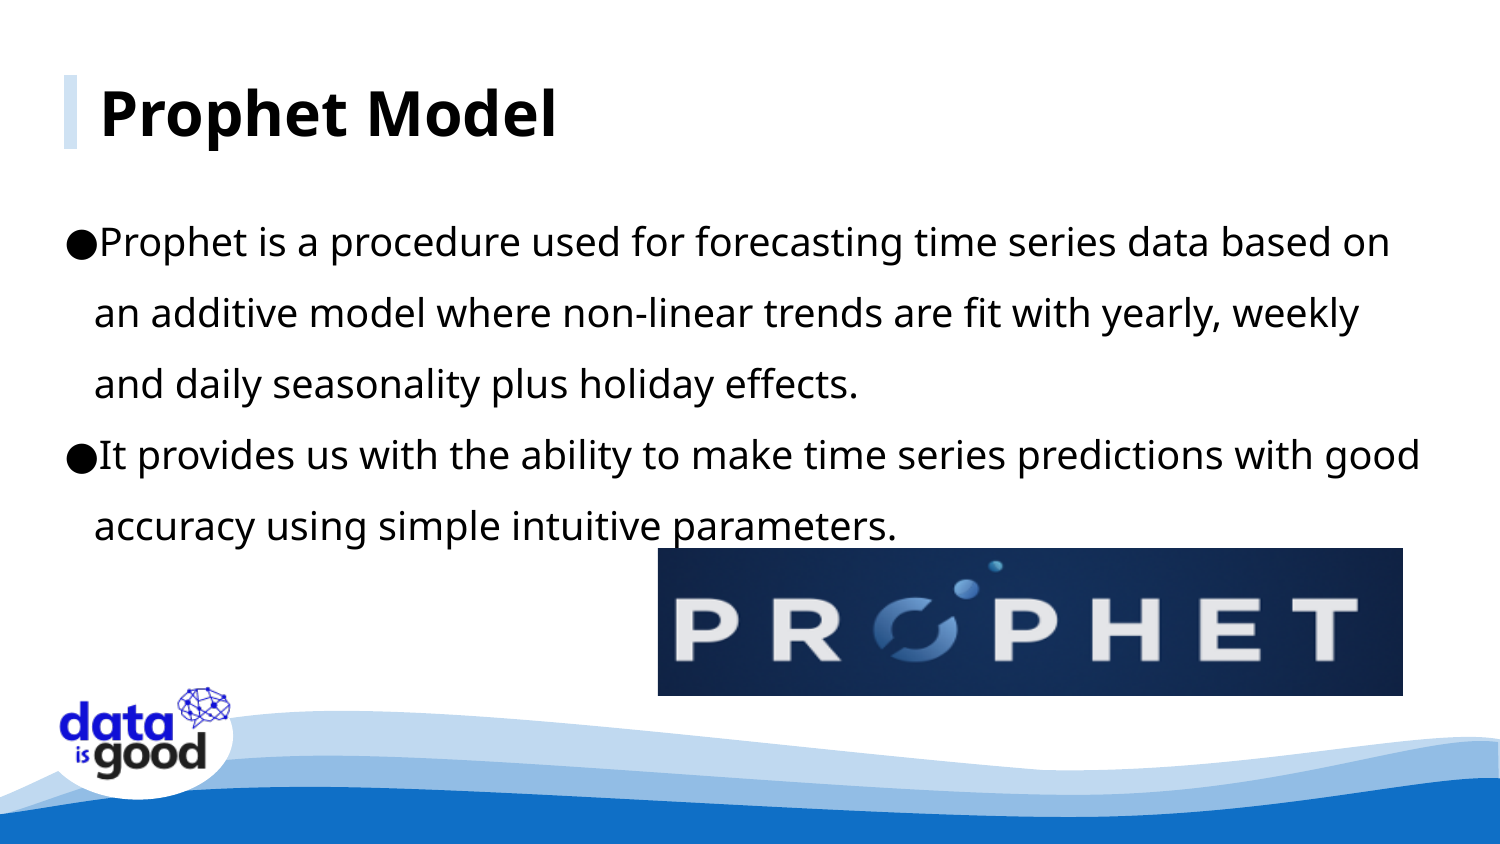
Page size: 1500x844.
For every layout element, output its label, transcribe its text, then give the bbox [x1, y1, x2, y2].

text_box Prophet is a procedure used for forecasting time series data based on an additive model where non-linear trends are fit with yearly, weekly and daily seasonality plus holiday effects. It provides us with the ability to make time series predictions with good accuracy using simple intuitive parameters. [58, 187, 1445, 572]
picture [657, 548, 1404, 696]
picture [58, 685, 231, 804]
text_box Prophet Model [93, 68, 1344, 156]
